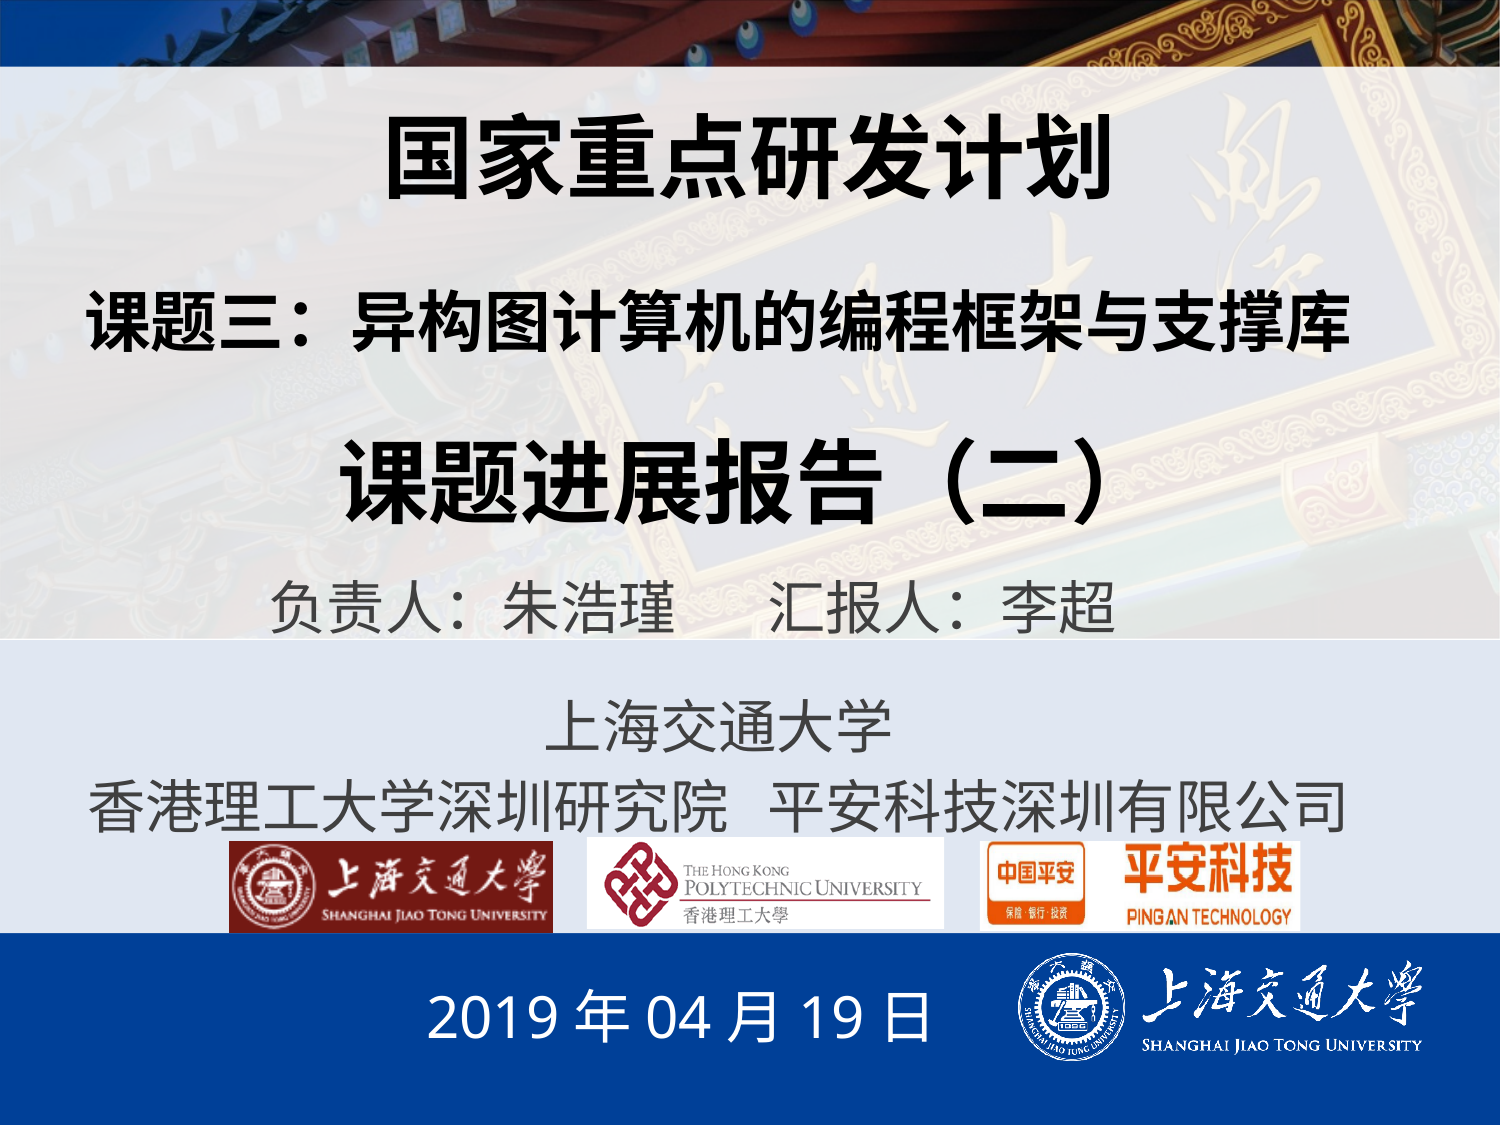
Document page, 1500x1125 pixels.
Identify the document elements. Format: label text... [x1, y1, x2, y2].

text_box 课题三：异构图计算机的编程框架与支撑库 [39, 250, 1397, 399]
text_box 负责人：朱浩瑾 汇报人：李超 [192, 572, 1194, 650]
title 国家重点研发计划 [103, 88, 1397, 236]
picture [0, 0, 1500, 66]
picture [1018, 953, 1422, 1061]
text_box [0, 66, 1500, 934]
picture [228, 841, 553, 933]
text_box 上海交通大学 香港理工大学深圳研究院 平安科技深圳有限公司 [16, 673, 1422, 848]
picture [586, 837, 945, 929]
text_box 课题进展报告（二） [103, 412, 1397, 561]
picture [979, 841, 1301, 931]
subtitle 2019年04月19日 [16, 958, 1310, 1058]
